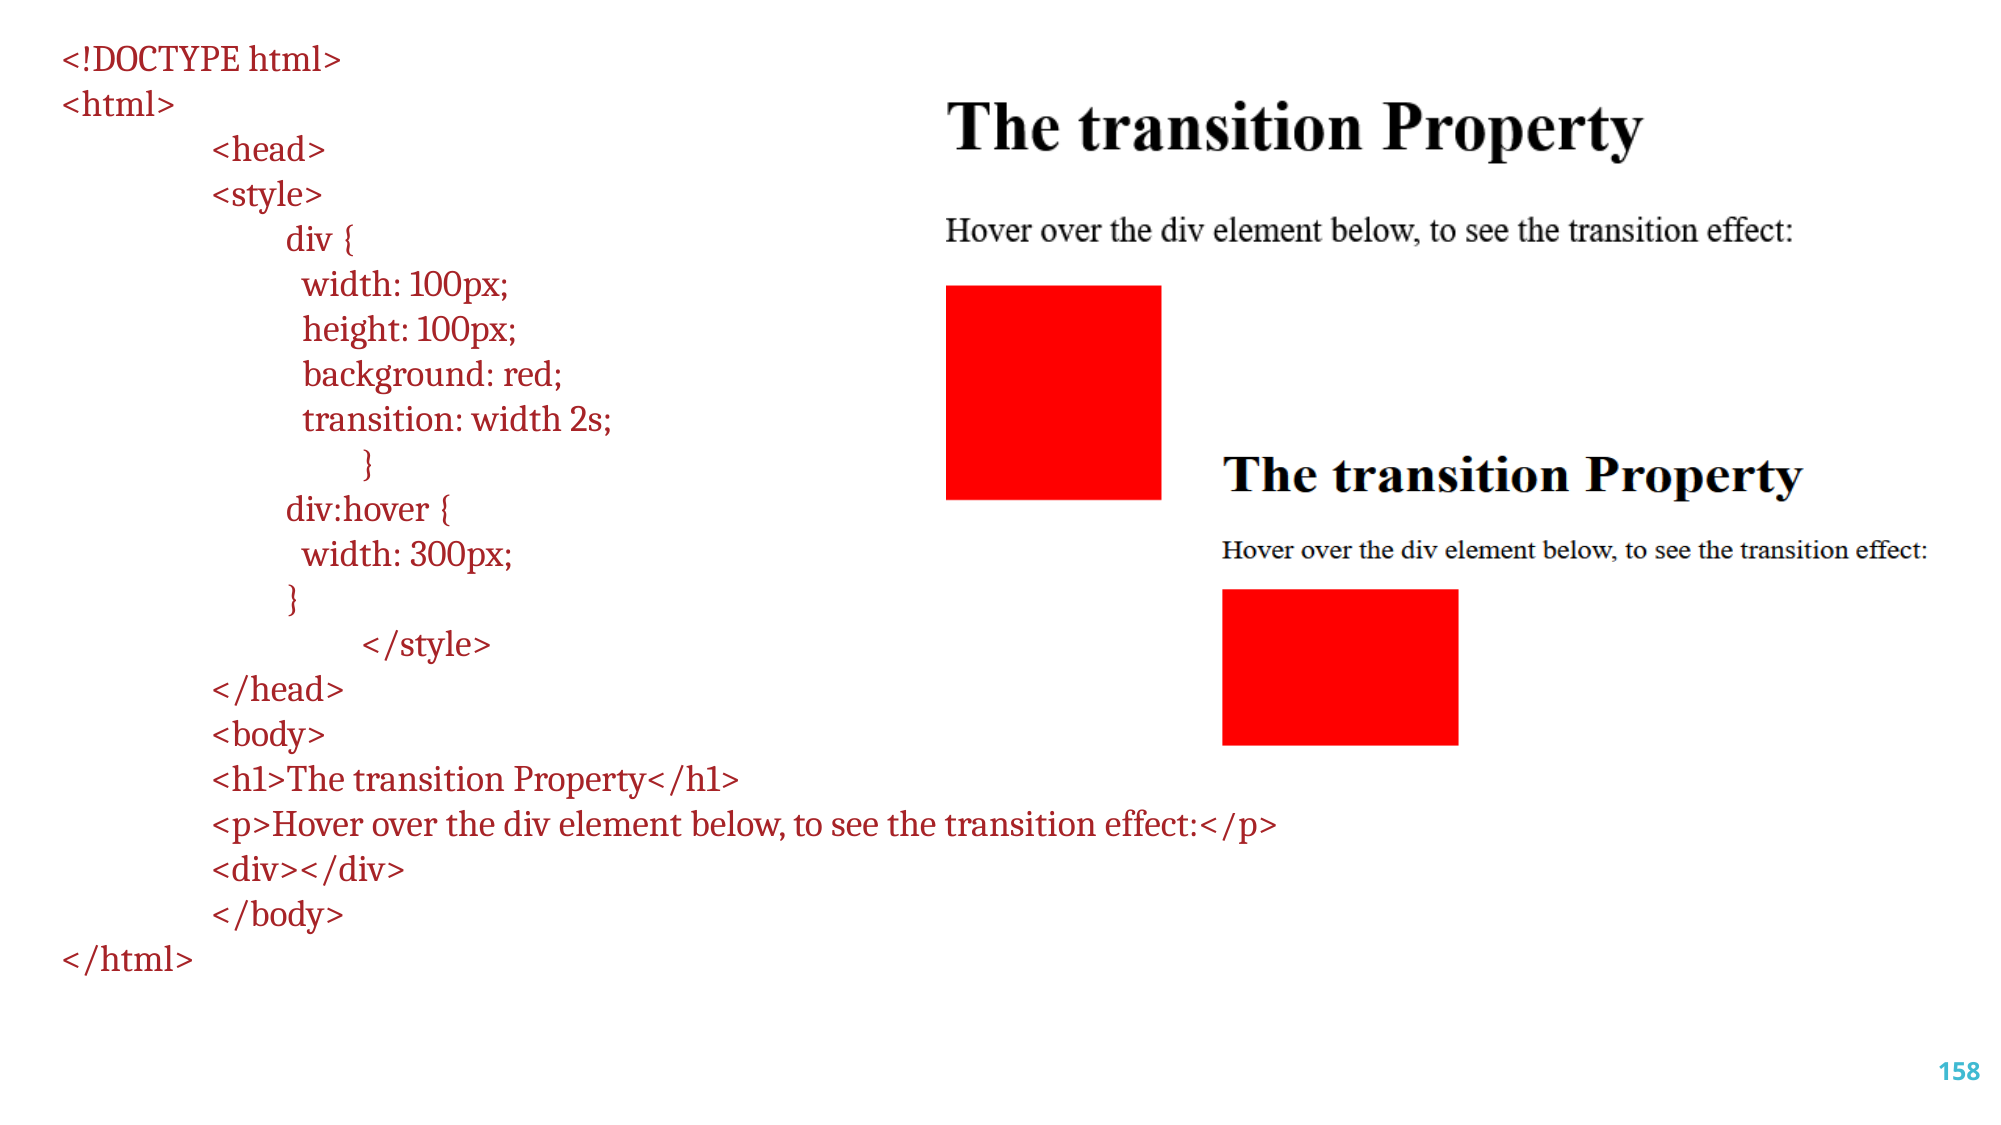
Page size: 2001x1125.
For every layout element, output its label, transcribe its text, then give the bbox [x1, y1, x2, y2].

text_box <!DOCTYPE html> <html> <head> <style> div { width: 100px; height: 100px; background: red; transition: width 2s; } div:hover { width: 300px; } </style> </head> <body> <h1>The transition Property</h1> <p>Hover over the div element below, to see the transition effect:</p> <div></div> </body> </html> [46, 26, 1478, 987]
picture [946, 51, 1964, 813]
slide_number 158 [1744, 1042, 1996, 1103]
